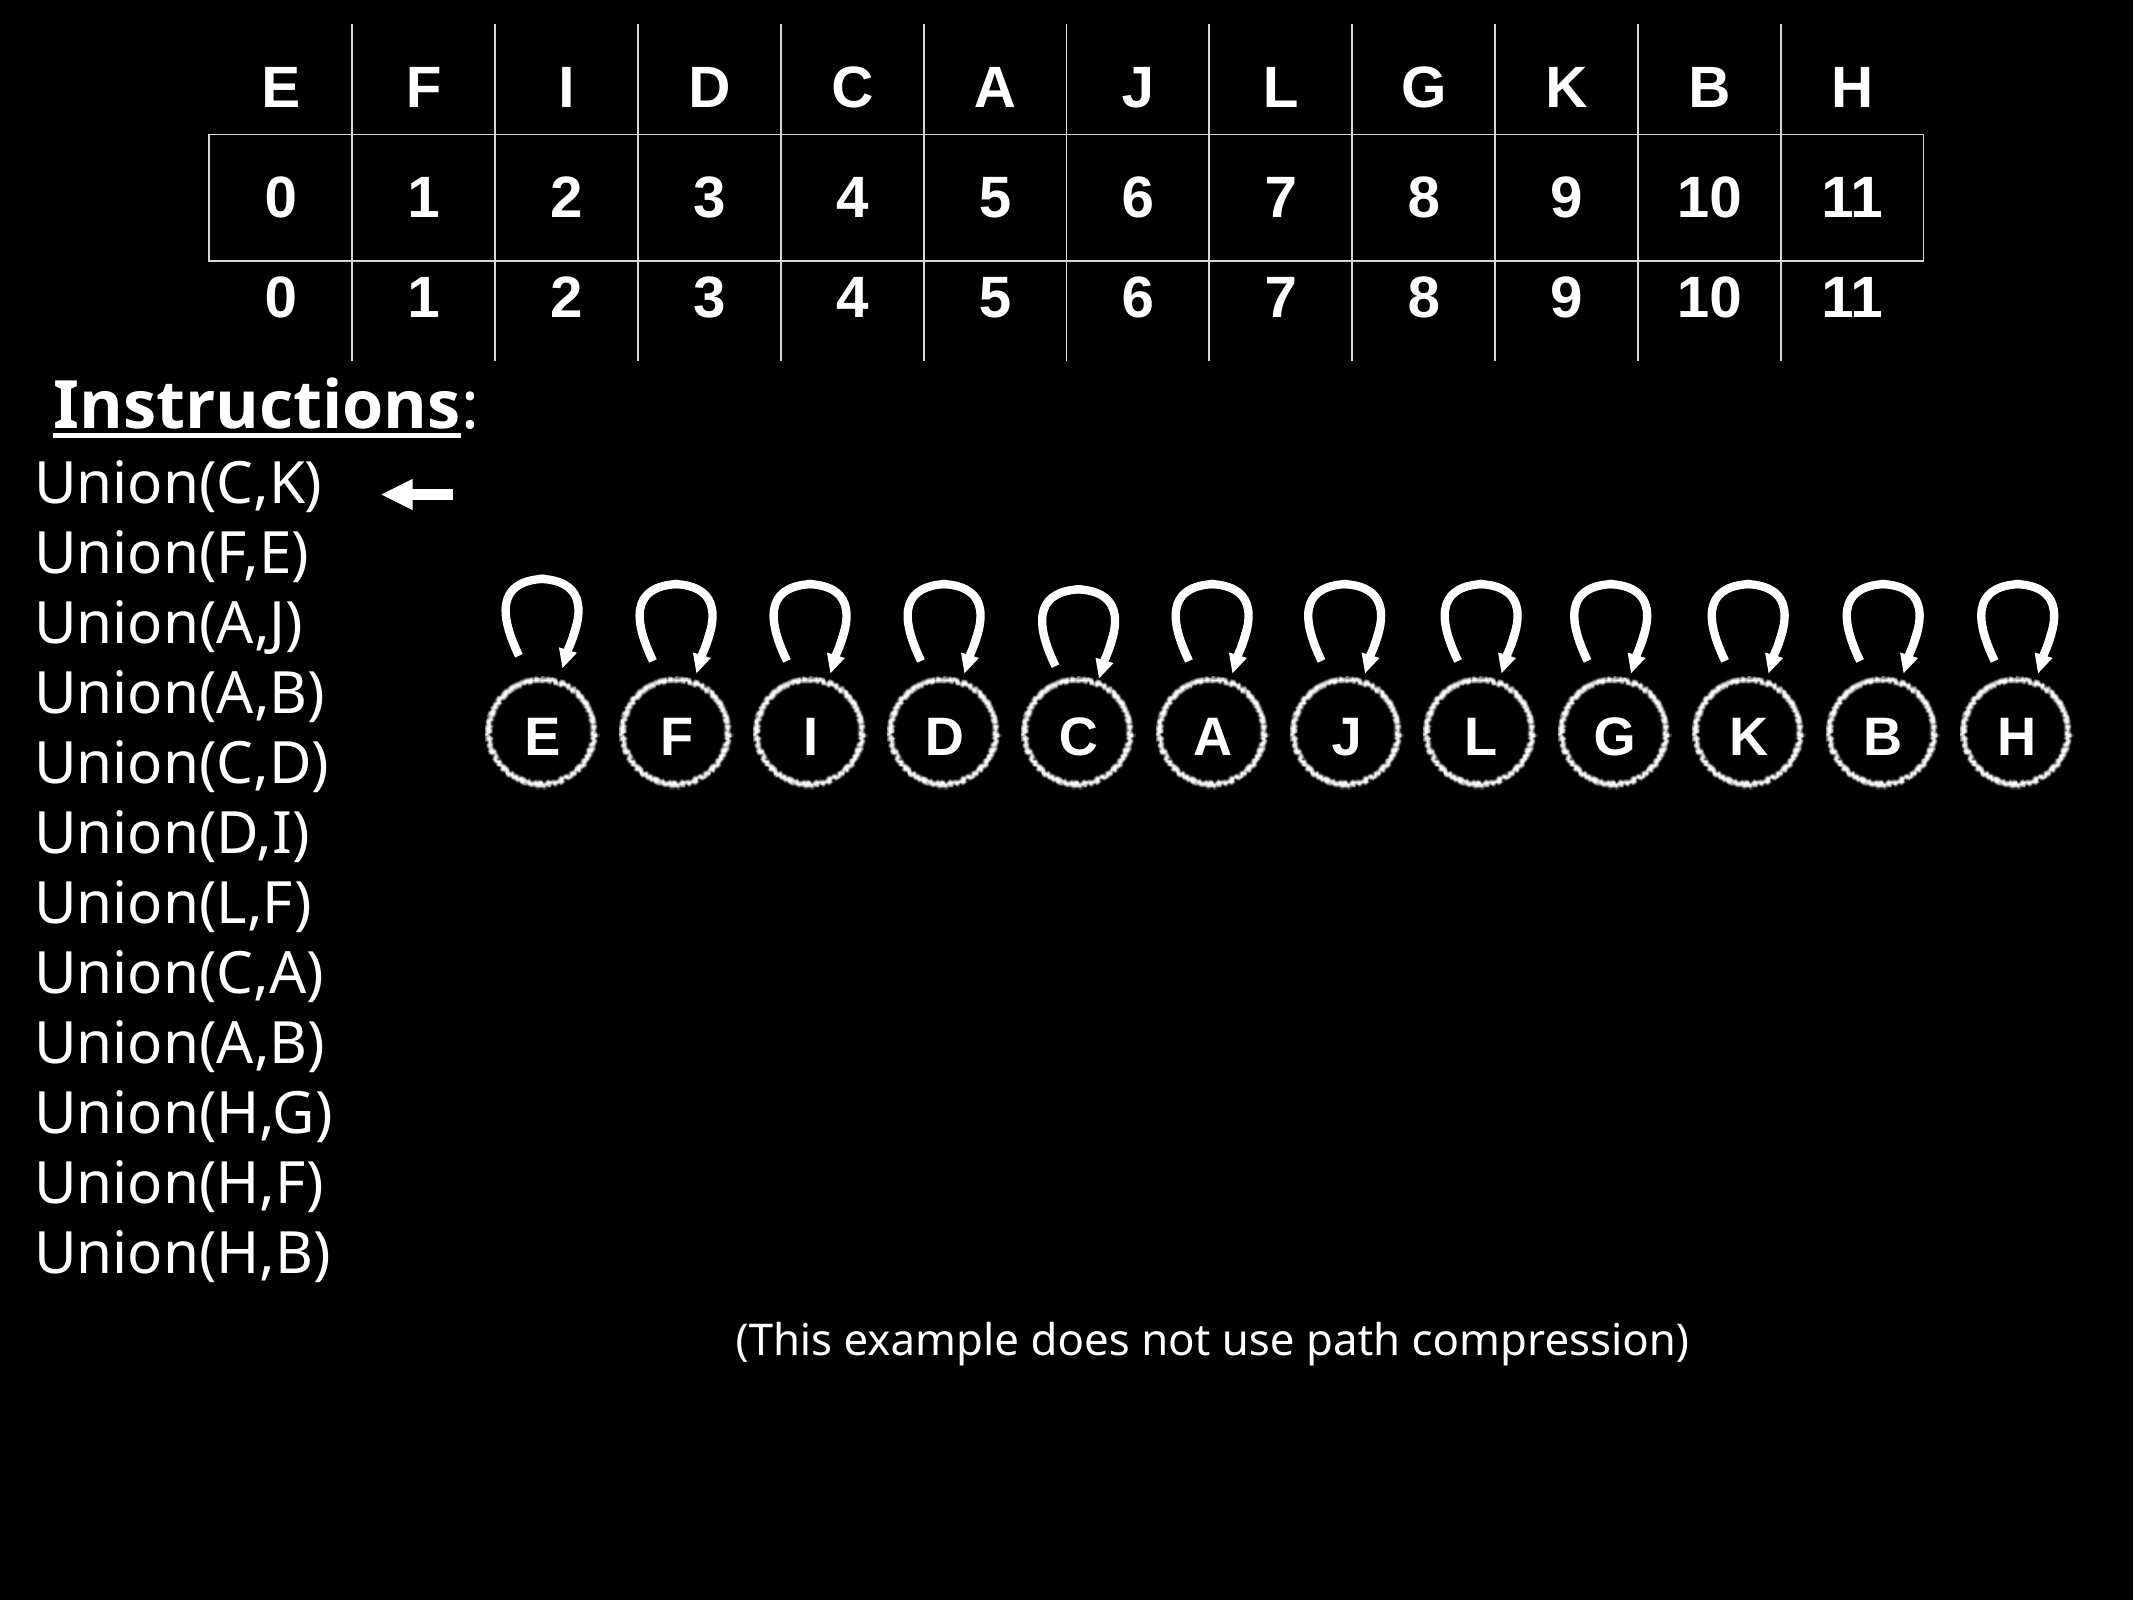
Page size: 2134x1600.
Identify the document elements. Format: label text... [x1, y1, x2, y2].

table_header 9 [1496, 150, 1637, 234]
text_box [1155, 676, 1270, 791]
table_header 10 [1639, 150, 1780, 234]
text_box [940, 583, 981, 660]
table_header 8 [1353, 150, 1494, 234]
text_box [1901, 619, 1921, 674]
text_box Union(C,K) Union(F,E) Union(A,J) Union(A,B) Union(C,D) Union(D,I) Union(L,F) Union(C,A) Union(A,B) Union(H,G) Union(H,F) Union(H,B) [25, 437, 395, 1294]
text_box [560, 613, 579, 669]
text_box [538, 578, 579, 655]
table_header 7 [1210, 150, 1351, 234]
table_header 11 [1782, 234, 1924, 361]
table_header 3 [639, 150, 780, 234]
text_box [639, 584, 676, 661]
text_box [828, 619, 847, 674]
table_header 7 [1210, 234, 1351, 361]
text_box [1766, 619, 1786, 674]
text_box [1362, 619, 1382, 674]
table_header 9 [1496, 234, 1637, 361]
table_header L [1210, 24, 1351, 150]
text_box [1880, 583, 1920, 660]
table_header 4 [782, 234, 923, 361]
text_box [694, 619, 713, 674]
text_box [1478, 583, 1518, 660]
table_header E [209, 24, 351, 150]
text_box [2014, 583, 2055, 660]
text_box [1607, 583, 1648, 660]
table_header 3 [639, 234, 780, 361]
text_box [1175, 584, 1212, 661]
text_box [1499, 619, 1519, 674]
table_header 1 [353, 234, 494, 361]
text_box [962, 619, 982, 674]
table_header 5 [925, 234, 1066, 361]
table_header 1 [353, 150, 494, 234]
text_box Instructions: [44, 353, 488, 450]
table_header 11 [1782, 150, 1923, 234]
text_box [1230, 619, 1249, 674]
text_box [2035, 619, 2055, 674]
text_box [907, 584, 944, 661]
text_box [1341, 583, 1382, 660]
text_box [1289, 676, 1404, 791]
text_box [1209, 583, 1249, 660]
table_header A [925, 24, 1066, 150]
text_box [1308, 584, 1345, 661]
table_header I [496, 24, 637, 150]
table_header H [1782, 24, 1924, 150]
table_header 0 [209, 234, 351, 361]
text_box [1444, 584, 1481, 661]
table_header 8 [1353, 234, 1494, 361]
table_header C [782, 24, 923, 150]
text_box [806, 583, 847, 660]
table_header F [353, 24, 494, 150]
table_header K [1496, 24, 1637, 150]
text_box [1423, 676, 1538, 791]
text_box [1021, 676, 1136, 791]
table_header 6 [1067, 234, 1208, 361]
table_header 10 [1639, 234, 1780, 361]
table_header B [1639, 24, 1780, 150]
text_box [505, 579, 542, 656]
table_header D [639, 24, 780, 150]
table_header 2 [496, 234, 637, 361]
table_header 5 [925, 150, 1066, 234]
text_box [619, 676, 734, 791]
text_box [773, 584, 810, 661]
text_box [1042, 589, 1079, 667]
text_box [1846, 584, 1883, 661]
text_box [1825, 676, 1940, 791]
table_header 4 [782, 150, 923, 234]
text_box [1711, 584, 1748, 661]
text_box [672, 583, 713, 660]
text_box (This example does not use path compression) [727, 1303, 1699, 1373]
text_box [1959, 676, 2074, 791]
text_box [1691, 676, 1806, 791]
text_box [1628, 619, 1648, 674]
table_header J [1067, 24, 1208, 150]
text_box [753, 676, 868, 791]
table_header 0 [210, 150, 351, 234]
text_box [1557, 676, 1672, 791]
text_box [1981, 584, 2018, 661]
table_header 2 [496, 150, 637, 234]
table_header 6 [1067, 150, 1208, 234]
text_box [485, 676, 600, 791]
text_box [1574, 584, 1611, 661]
table_header G [1353, 24, 1494, 150]
text_box [1745, 583, 1785, 660]
text_box [1096, 624, 1116, 676]
text_box [1075, 589, 1116, 666]
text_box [887, 676, 1002, 791]
